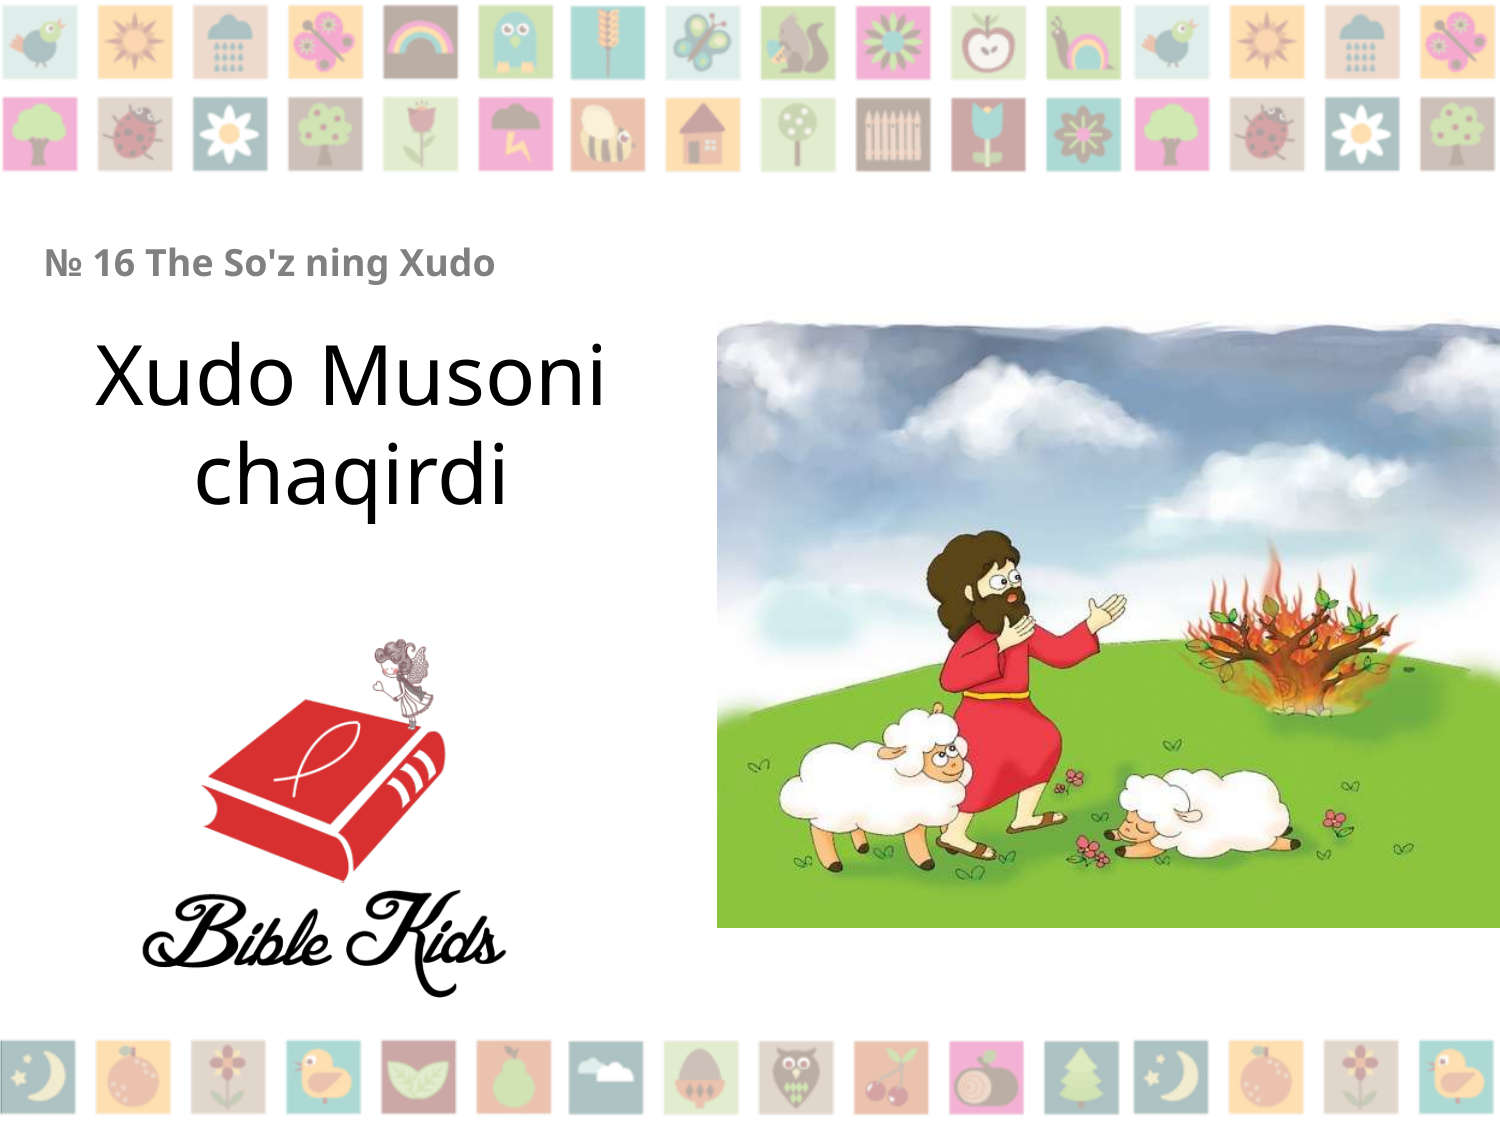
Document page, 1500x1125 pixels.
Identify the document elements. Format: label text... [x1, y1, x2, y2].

text_box Xudo Musoni chaqirdi [29, 314, 675, 530]
picture [117, 600, 544, 1027]
picture [717, 292, 1500, 928]
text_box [0, 1028, 1500, 1118]
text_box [0, 3, 1500, 181]
text_box № 16 The So'z ning Xudo [29, 231, 543, 292]
